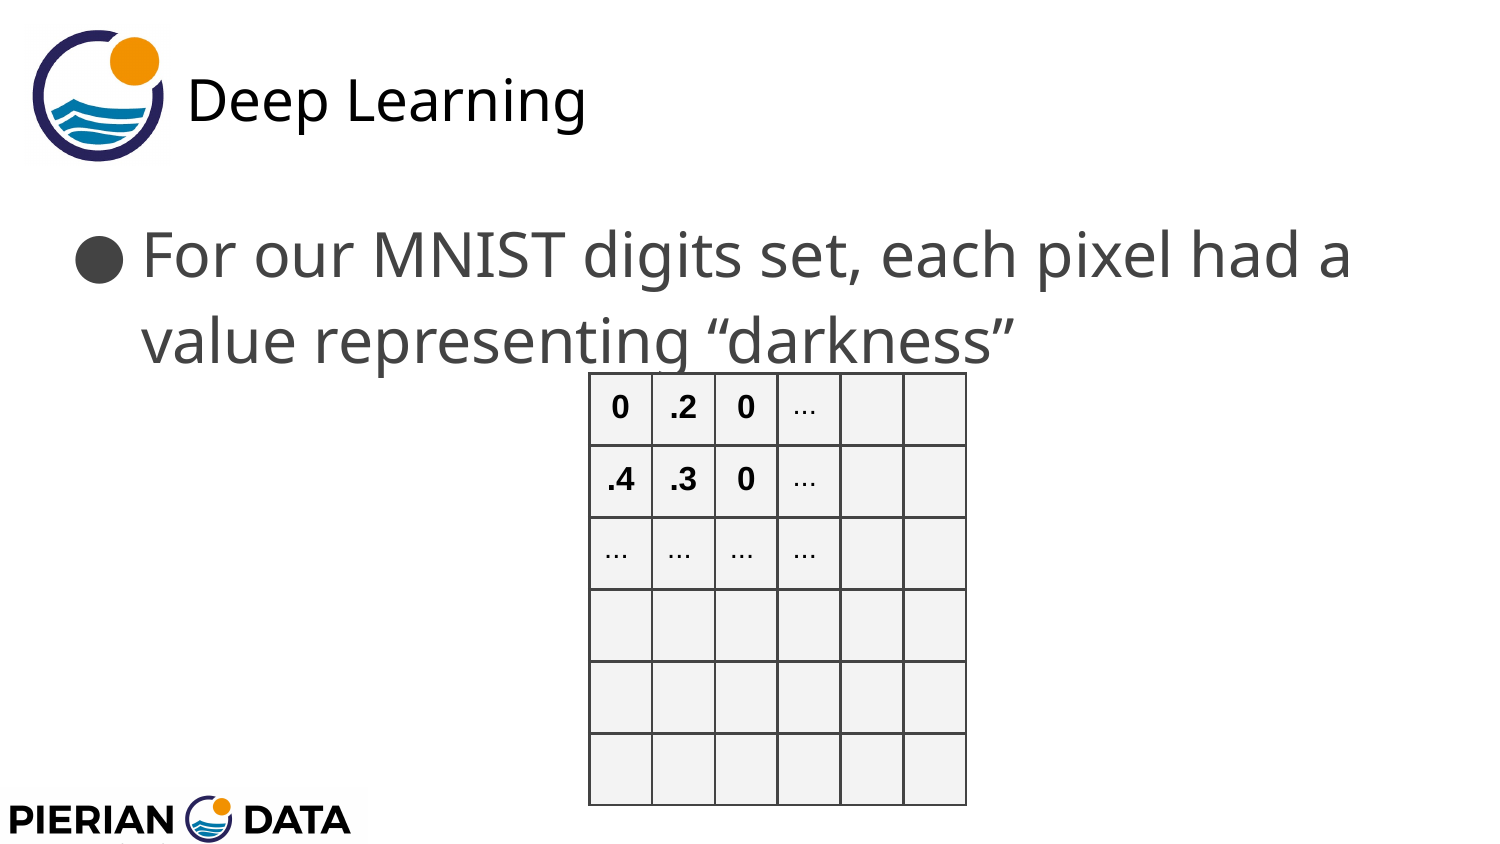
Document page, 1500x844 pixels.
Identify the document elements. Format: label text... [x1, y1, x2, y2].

table_cell [905, 735, 965, 804]
table_cell [716, 663, 776, 732]
table_header 0 [716, 375, 776, 444]
table_cell 0 [716, 447, 776, 516]
picture [0, 787, 368, 844]
table_cell [653, 663, 714, 732]
table_cell [591, 735, 651, 804]
table_cell [842, 519, 902, 588]
table_cell [716, 591, 776, 660]
table_cell ... [779, 519, 839, 588]
picture [24, 24, 172, 167]
table_cell ... [716, 519, 776, 588]
table_cell .4 [591, 447, 651, 516]
table_header [905, 375, 965, 444]
table_cell [591, 591, 651, 660]
table_cell [653, 591, 714, 660]
table_cell [842, 735, 902, 804]
table_cell [842, 663, 902, 732]
table_cell [779, 735, 839, 804]
title Deep Learning [176, 48, 1449, 143]
table_cell [779, 663, 839, 732]
table_header 0 [591, 375, 651, 444]
table_cell [905, 447, 965, 516]
table_header .2 [653, 375, 714, 444]
table_cell [842, 591, 902, 660]
table_cell [653, 735, 714, 804]
table_cell .3 [653, 447, 714, 516]
table_cell [716, 735, 776, 804]
table_cell [779, 591, 839, 660]
table_cell ... [653, 519, 714, 588]
table_header [842, 375, 902, 444]
table_cell [905, 591, 965, 660]
table_cell ... [779, 447, 839, 516]
table_header ... [779, 375, 839, 444]
list For our MNIST digits set, each pixel had a value representing “darkness” [51, 189, 1449, 370]
table_cell [905, 663, 965, 732]
table_cell ... [591, 519, 651, 588]
table_cell [905, 519, 965, 588]
table_cell [591, 663, 651, 732]
table_cell [842, 447, 902, 516]
